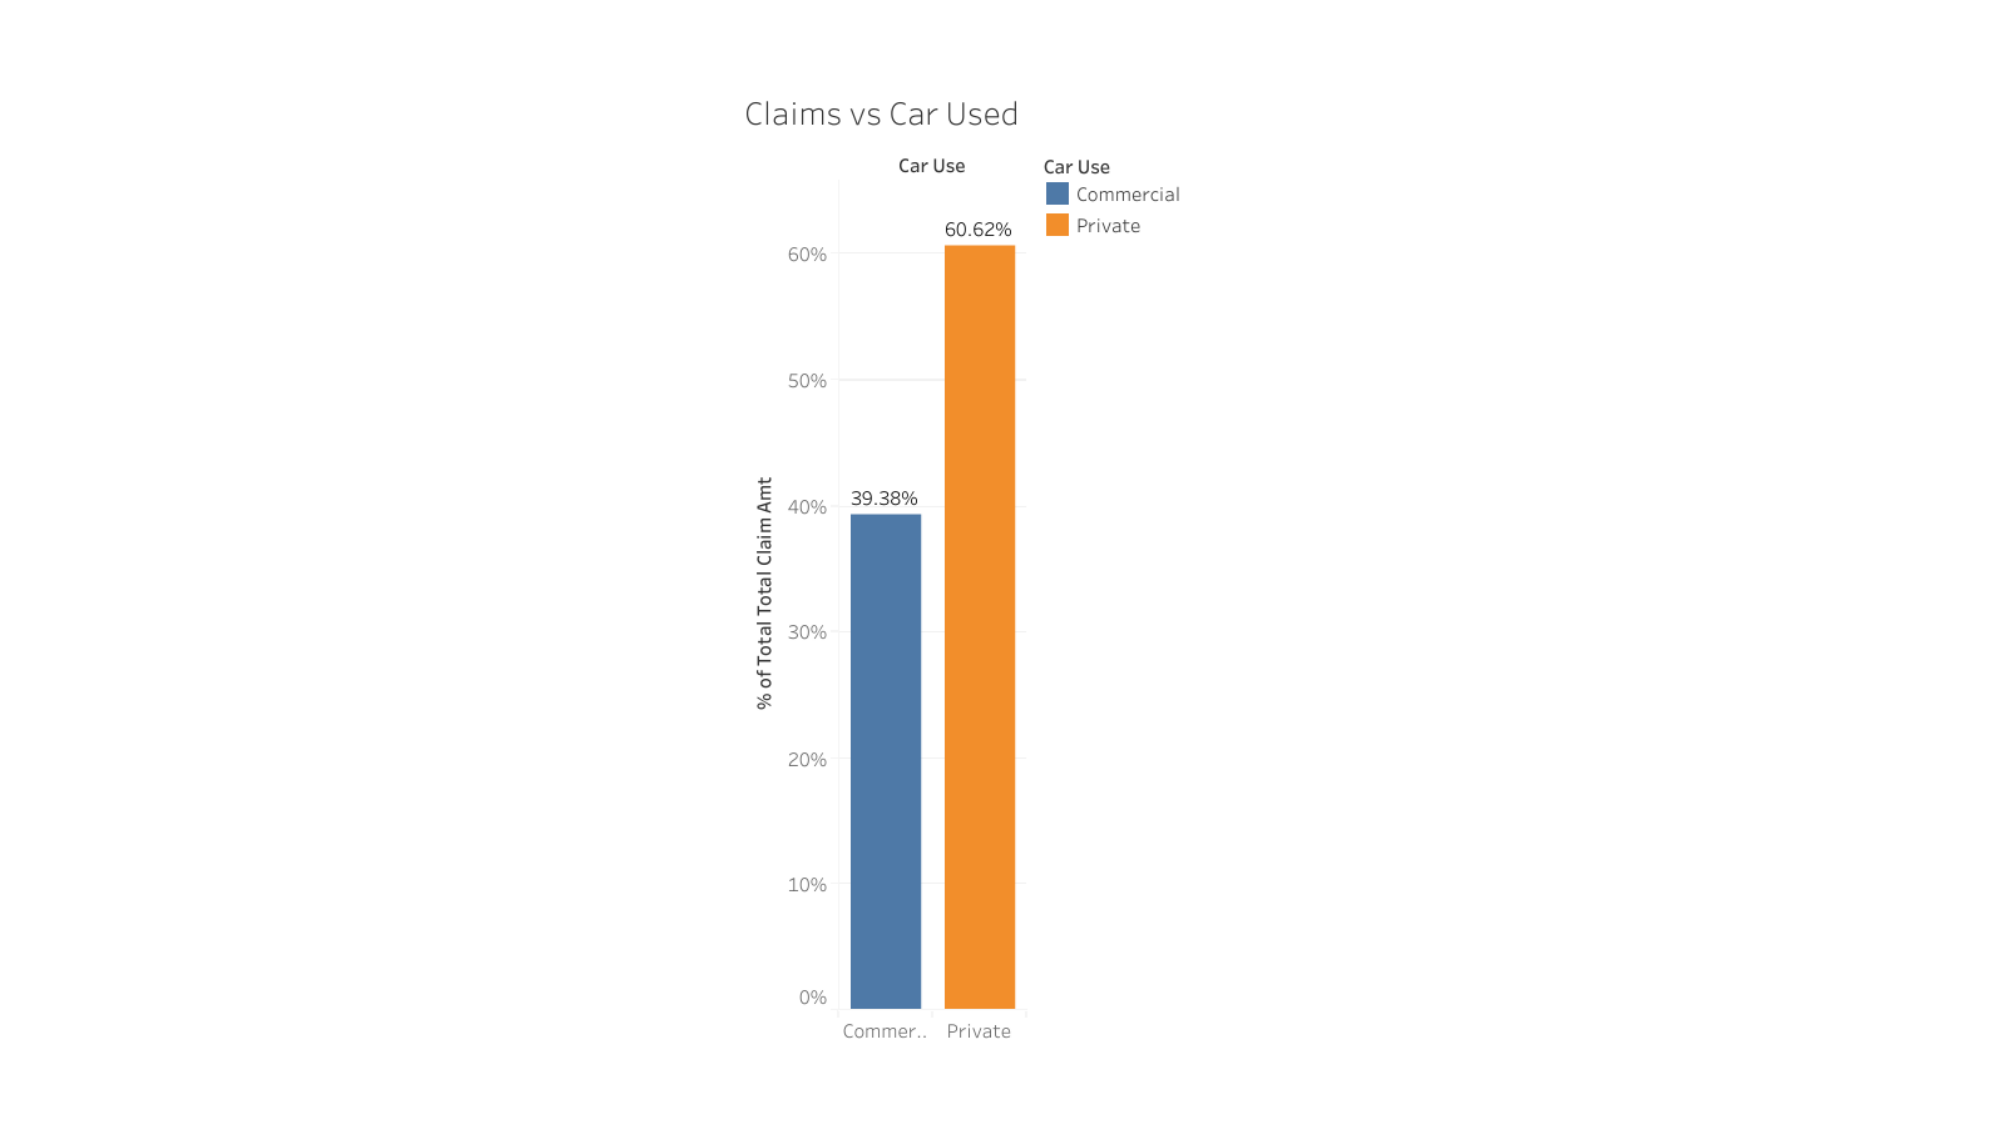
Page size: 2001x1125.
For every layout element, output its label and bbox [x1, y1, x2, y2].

picture [738, 81, 1262, 1044]
